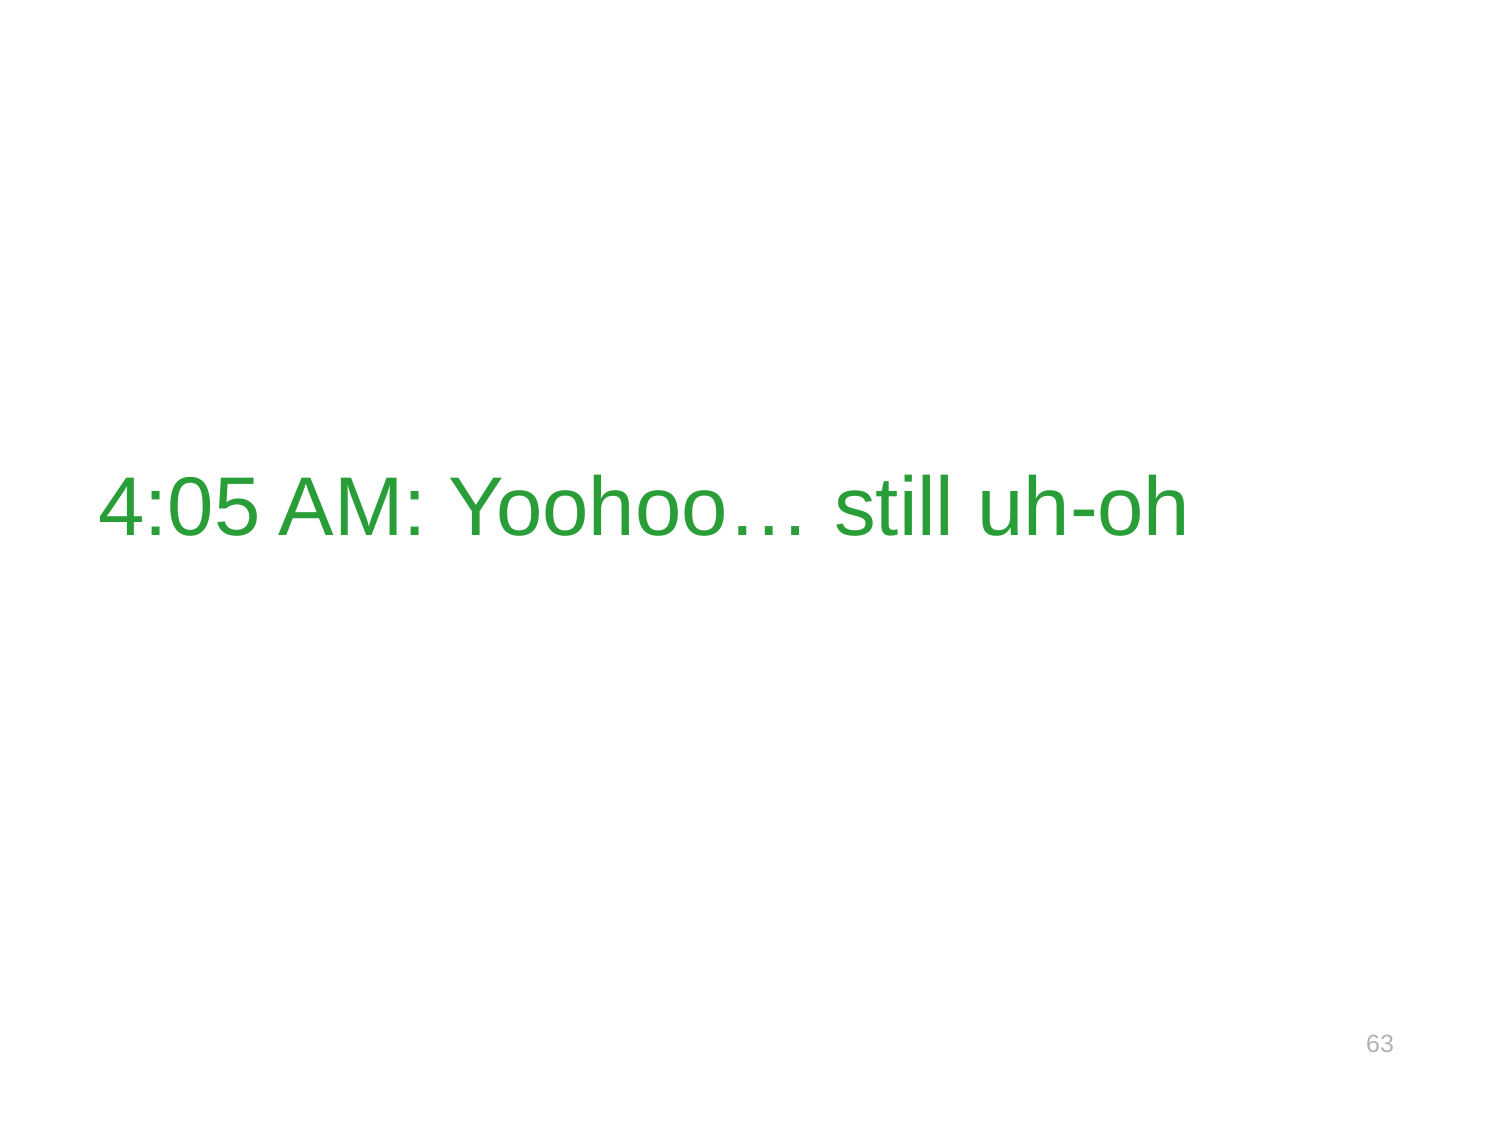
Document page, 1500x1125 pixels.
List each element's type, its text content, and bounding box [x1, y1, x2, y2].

title 4:05 AM: Yoohoo… still uh-oh [87, 341, 1418, 663]
footer 63 [934, 1012, 1410, 1073]
